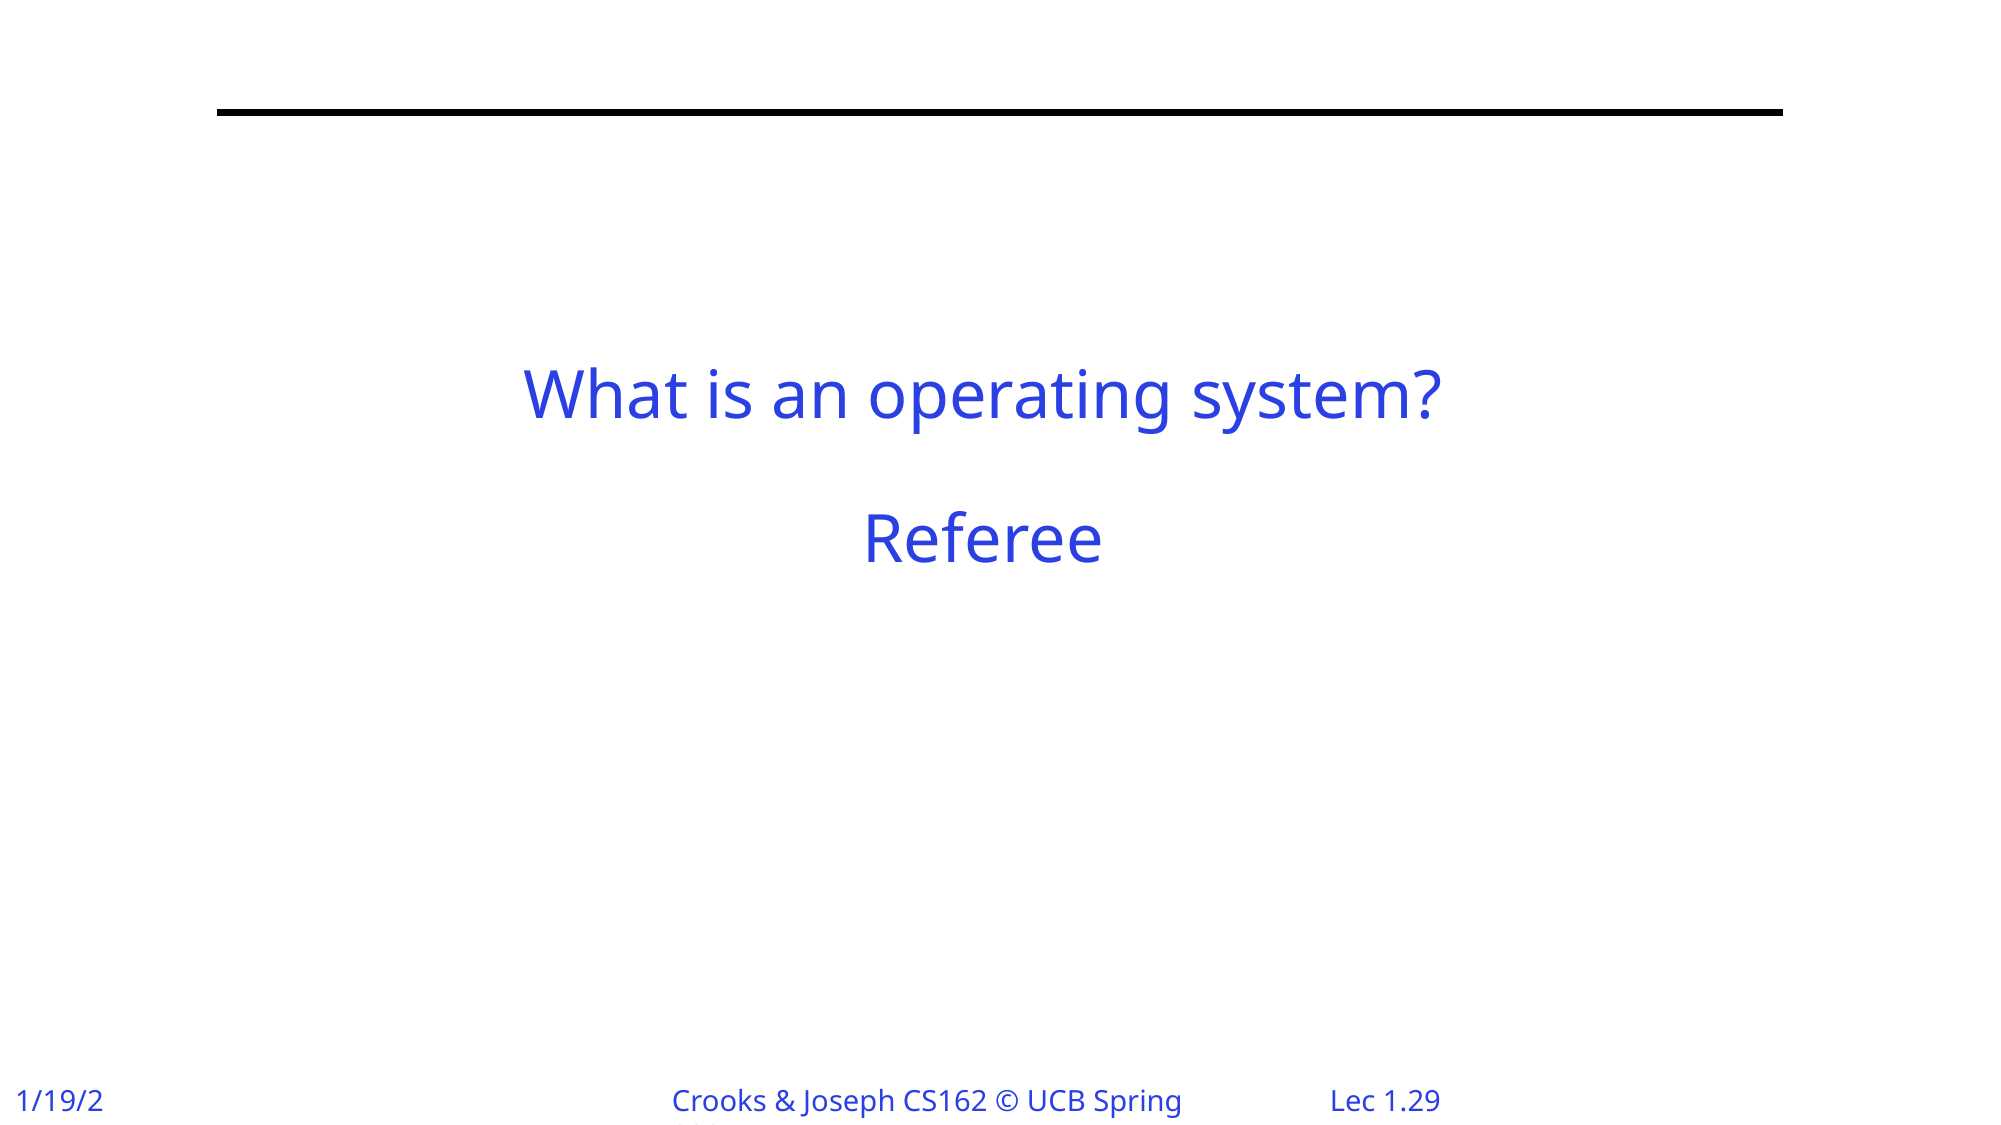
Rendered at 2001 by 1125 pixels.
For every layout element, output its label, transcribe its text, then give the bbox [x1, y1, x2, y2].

title What is an operating system? Referee [200, 425, 1767, 513]
